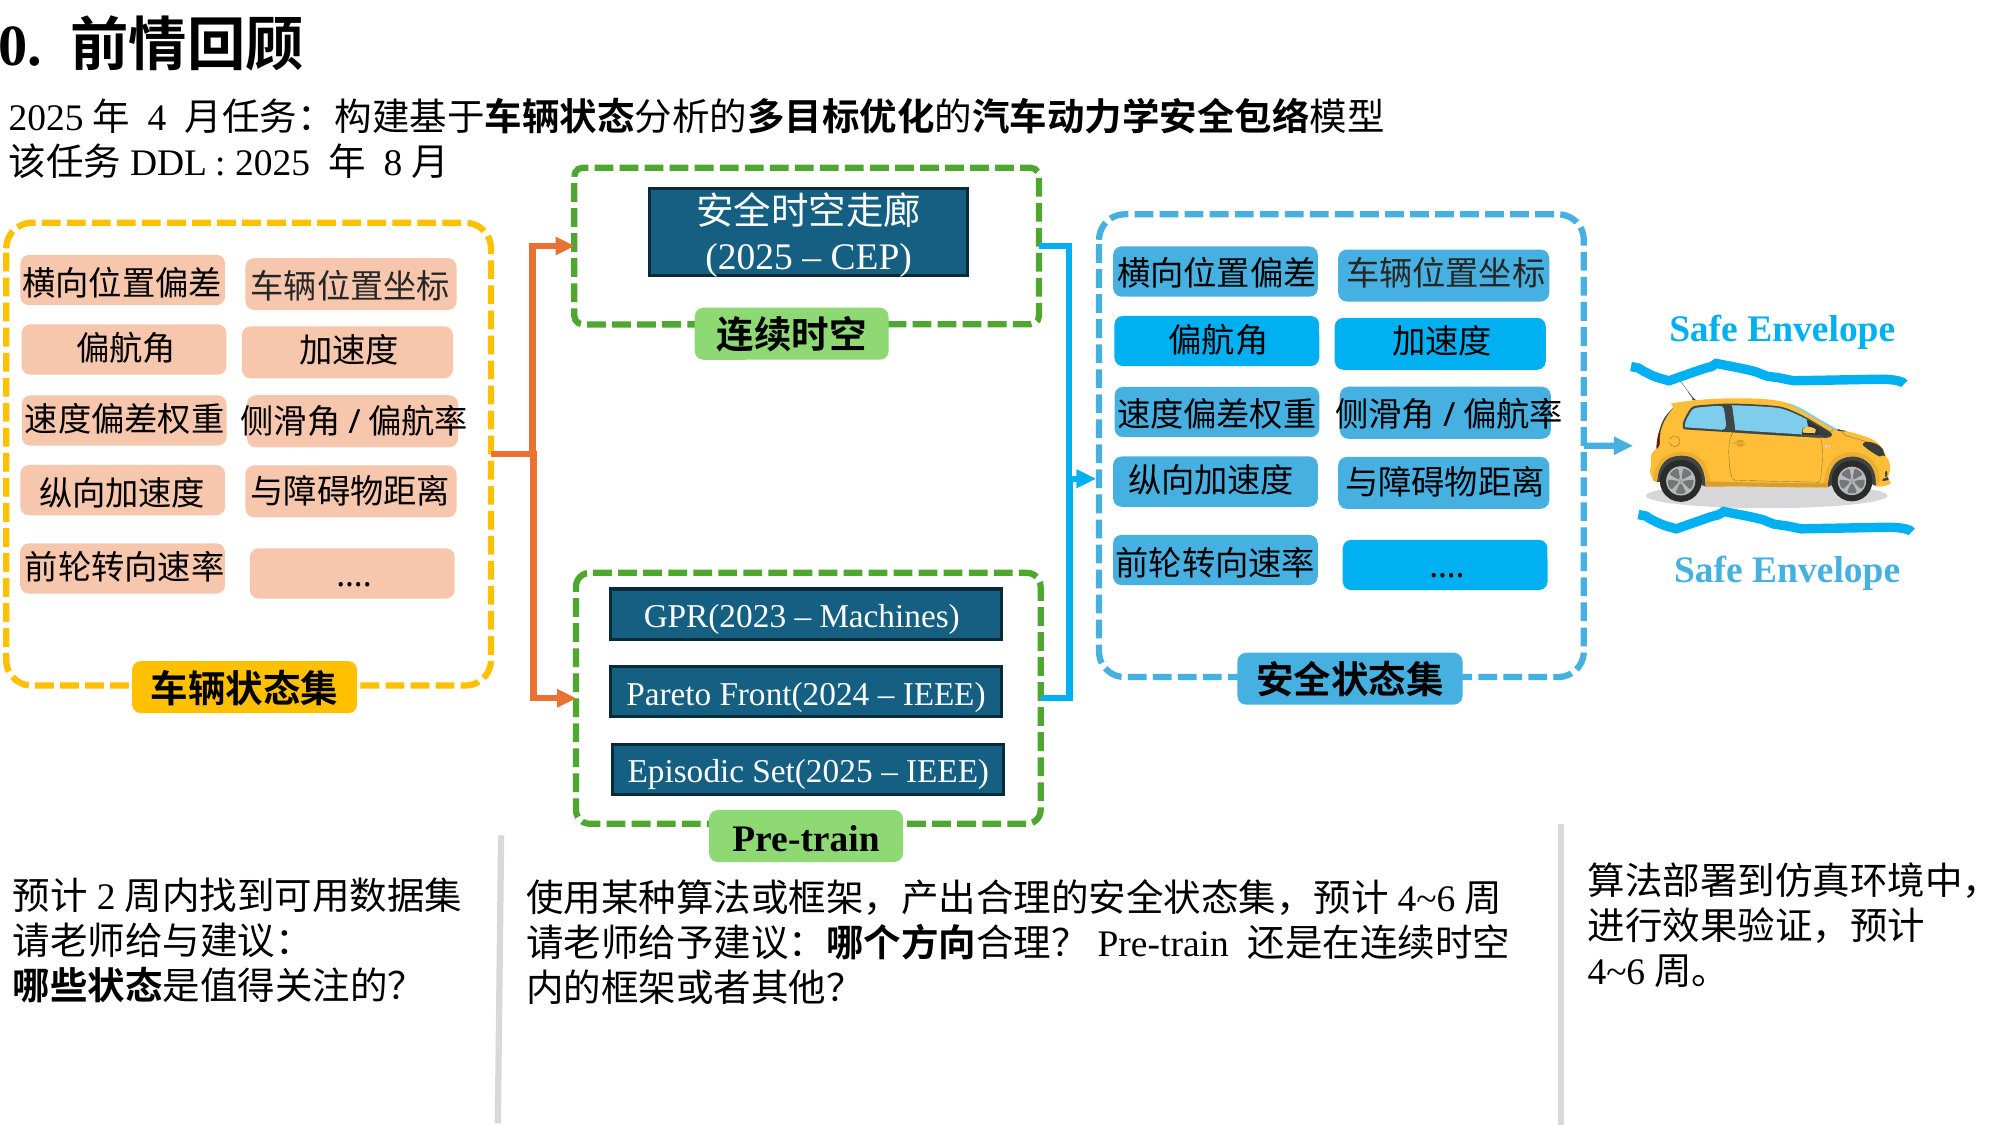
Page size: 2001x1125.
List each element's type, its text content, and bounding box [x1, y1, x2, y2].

text_box 纵向加速度 [6, 465, 239, 520]
text_box 纵向加速度 [1096, 451, 1328, 506]
text_box [1480, 538, 1550, 592]
text_box [572, 166, 1041, 326]
text_box 2025年 4 月任务：构建基于车辆状态分析的多目标优化的汽车动力学安全包络模型 该任务DDL : 2025 年 8月 [0, 85, 1400, 191]
text_box 预计2周内找到可用数据集 请老师给与建议： 哪些状态是值得关注的？ [0, 865, 477, 1015]
text_box [574, 571, 1043, 826]
text_box GPR(2023 – Machines) [609, 587, 1003, 641]
text_box 与障碍物距离 [235, 462, 466, 518]
text_box 速度偏差权重 [10, 390, 240, 446]
text_box 车辆状态集 [130, 659, 359, 715]
text_box 偏航角 [61, 320, 191, 375]
text_box [1893, 378, 1906, 386]
text_box [248, 546, 321, 601]
text_box 车辆位置坐标 [1326, 244, 1566, 300]
text_box [1341, 538, 1414, 592]
text_box 加速度 [1377, 313, 1507, 368]
text_box 与障碍物距离 [1330, 454, 1560, 509]
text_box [490, 245, 575, 453]
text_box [1038, 245, 1096, 479]
text_box 横向位置偏差 [1100, 244, 1326, 300]
text_box [1339, 300, 1548, 304]
text_box Pre-train [707, 808, 905, 864]
text_box [1097, 212, 1586, 679]
text_box 侧滑角/偏航率 [225, 392, 483, 447]
text_box Episodic Set(2025 – IEEE) [611, 743, 1005, 796]
text_box …. [321, 545, 387, 601]
text_box …. [1414, 537, 1480, 592]
text_box [240, 324, 455, 380]
text_box 横向位置偏差 [6, 255, 239, 310]
text_box 侧滑角/偏航率 [1320, 385, 1578, 441]
text_box [1112, 314, 1321, 368]
text_box Safe Envelope [1654, 296, 1911, 357]
text_box 安全状态集 [1235, 651, 1465, 707]
text_box [1333, 316, 1548, 372]
text_box [20, 322, 229, 377]
text_box 前轮转向速率 [10, 538, 240, 594]
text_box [497, 834, 502, 1124]
text_box [387, 546, 457, 601]
text_box 安全时空走廊 (2025 – CEP) [648, 187, 969, 277]
text_box [1638, 509, 1913, 534]
text_box 前轮转向速率 [1100, 535, 1330, 590]
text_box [490, 453, 577, 699]
text_box [4, 221, 493, 688]
text_box 偏航角 [1153, 311, 1284, 367]
text_box 0. 前情回顾 [0, 0, 319, 85]
text_box Pareto Front(2024 – IEEE) [609, 665, 1003, 718]
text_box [1040, 477, 1096, 699]
text_box Safe Envelope [1659, 538, 1916, 598]
text_box 使用某种算法或框架，产出合理的安全状态集，预计4~6周 请老师给予建议：哪个方向合理？Pre-train 还是在连续时空内的框架或者其他？ [511, 866, 1551, 1017]
text_box 车辆位置坐标 [230, 258, 471, 313]
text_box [1645, 376, 1893, 509]
text_box 速度偏差权重 [1102, 385, 1320, 440]
text_box 加速度 [284, 321, 414, 377]
text_box 算法部署到仿真环境中，进行效果验证，预计4~6周。 [1572, 850, 1996, 1000]
text_box [1630, 361, 1780, 376]
text_box 连续时空 [693, 306, 891, 362]
